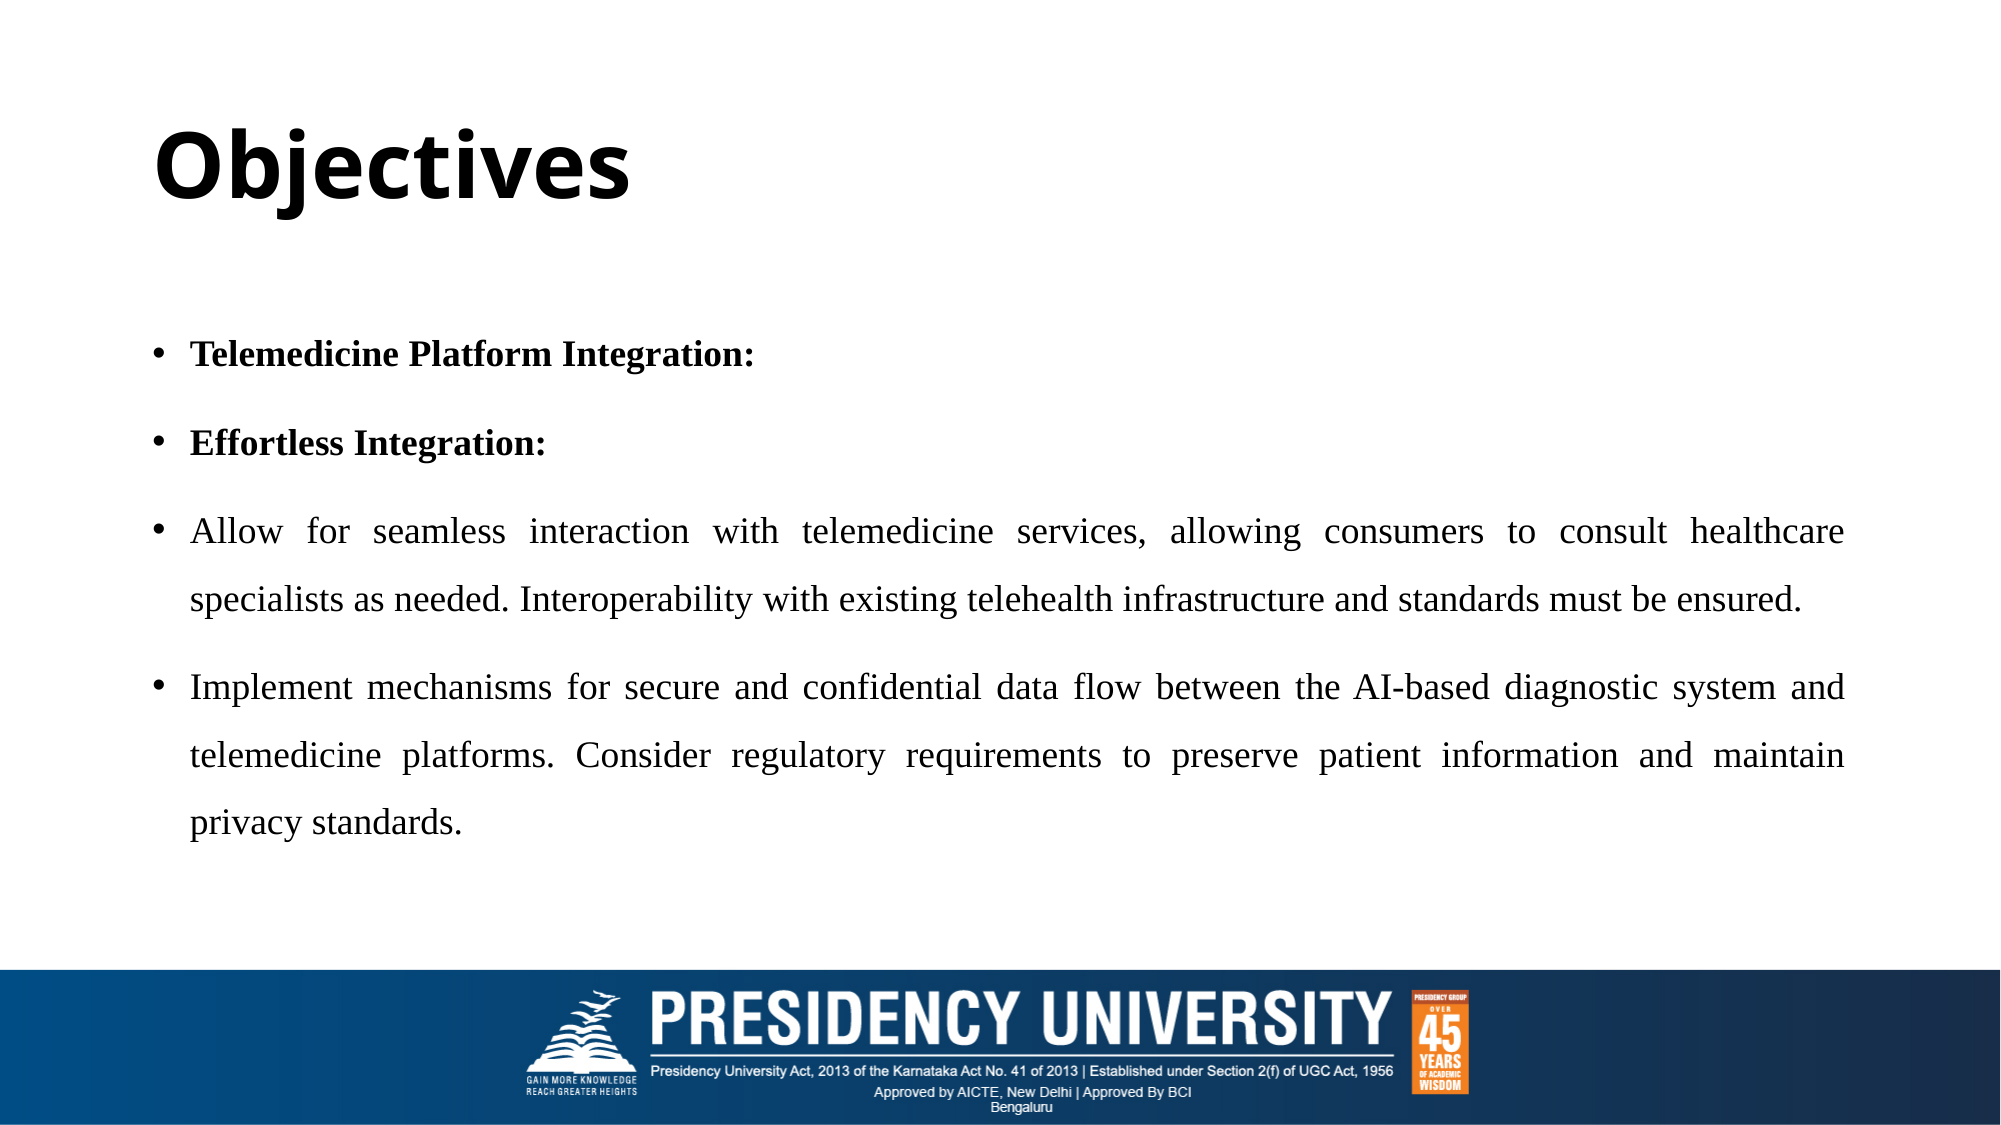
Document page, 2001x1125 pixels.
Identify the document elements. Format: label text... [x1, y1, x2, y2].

title Objectives [137, 59, 1863, 278]
picture [0, 0, 2001, 1125]
list Telemedicine Platform Integration: Effortless Integration: Allow for seamless interaction with telemedicine services, allowing consumers to consult healthcare specialists as needed. Interoperability with existing telehealth infrastructure and standards must be ensured. Implement mechanisms for secure and confidential data flow between the AI-based diagnostic system and telemedicine platforms. Consider regulatory requirements to preserve patient information and maintain privacy standards. [137, 299, 1863, 1014]
